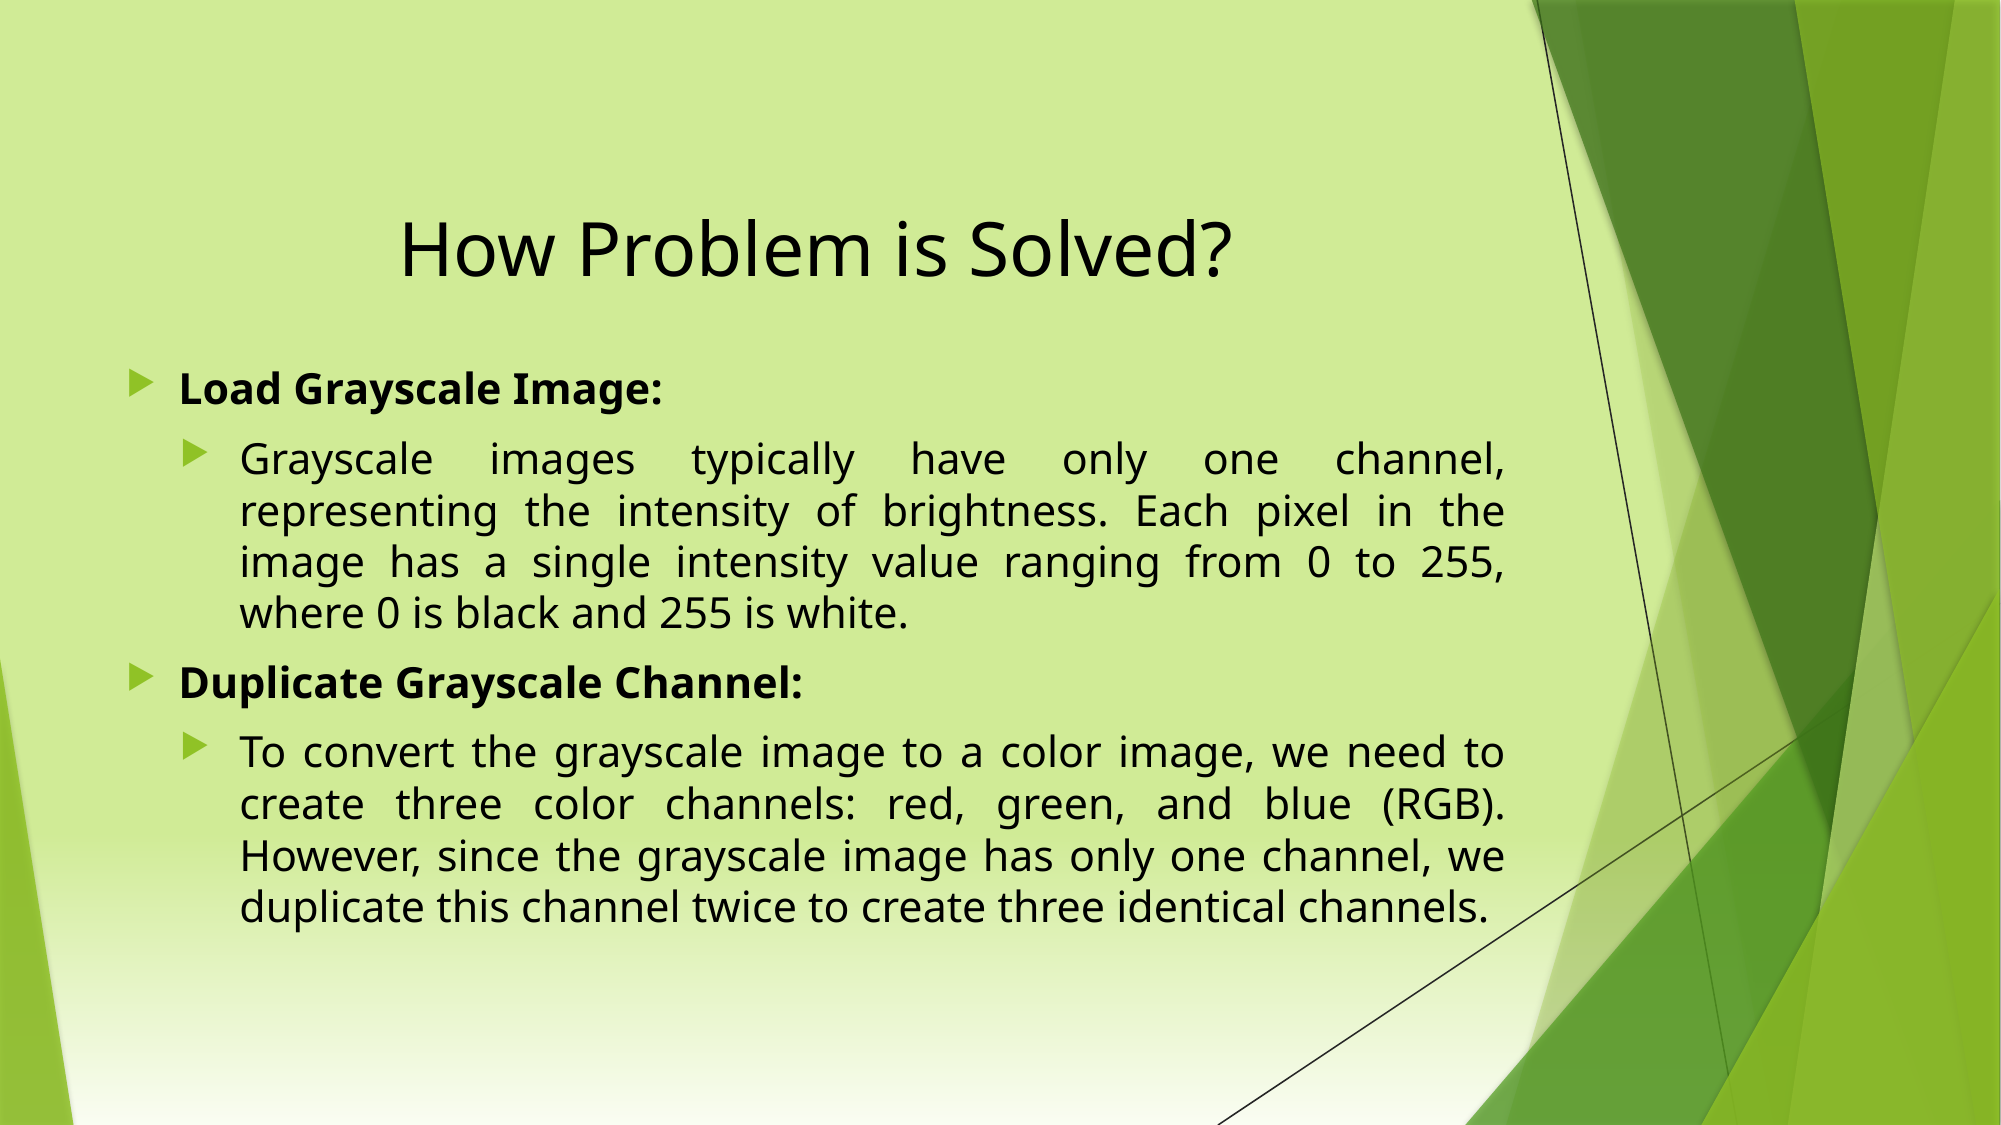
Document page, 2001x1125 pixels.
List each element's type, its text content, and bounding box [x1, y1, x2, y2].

list Load Grayscale Image: Grayscale images typically have only one channel, representing the intensity of brightness. Each pixel in the image has a single intensity value ranging from 0 to 255, where 0 is black and 255 is white. Duplicate Grayscale Channel: To convert the grayscale image to a color image, we need to create three color channels: red, green, and blue (RGB). However, since the grayscale image has only one channel, we duplicate this channel twice to create three identical channels. [111, 354, 1522, 992]
title How Problem is Solved? [111, 194, 1522, 317]
